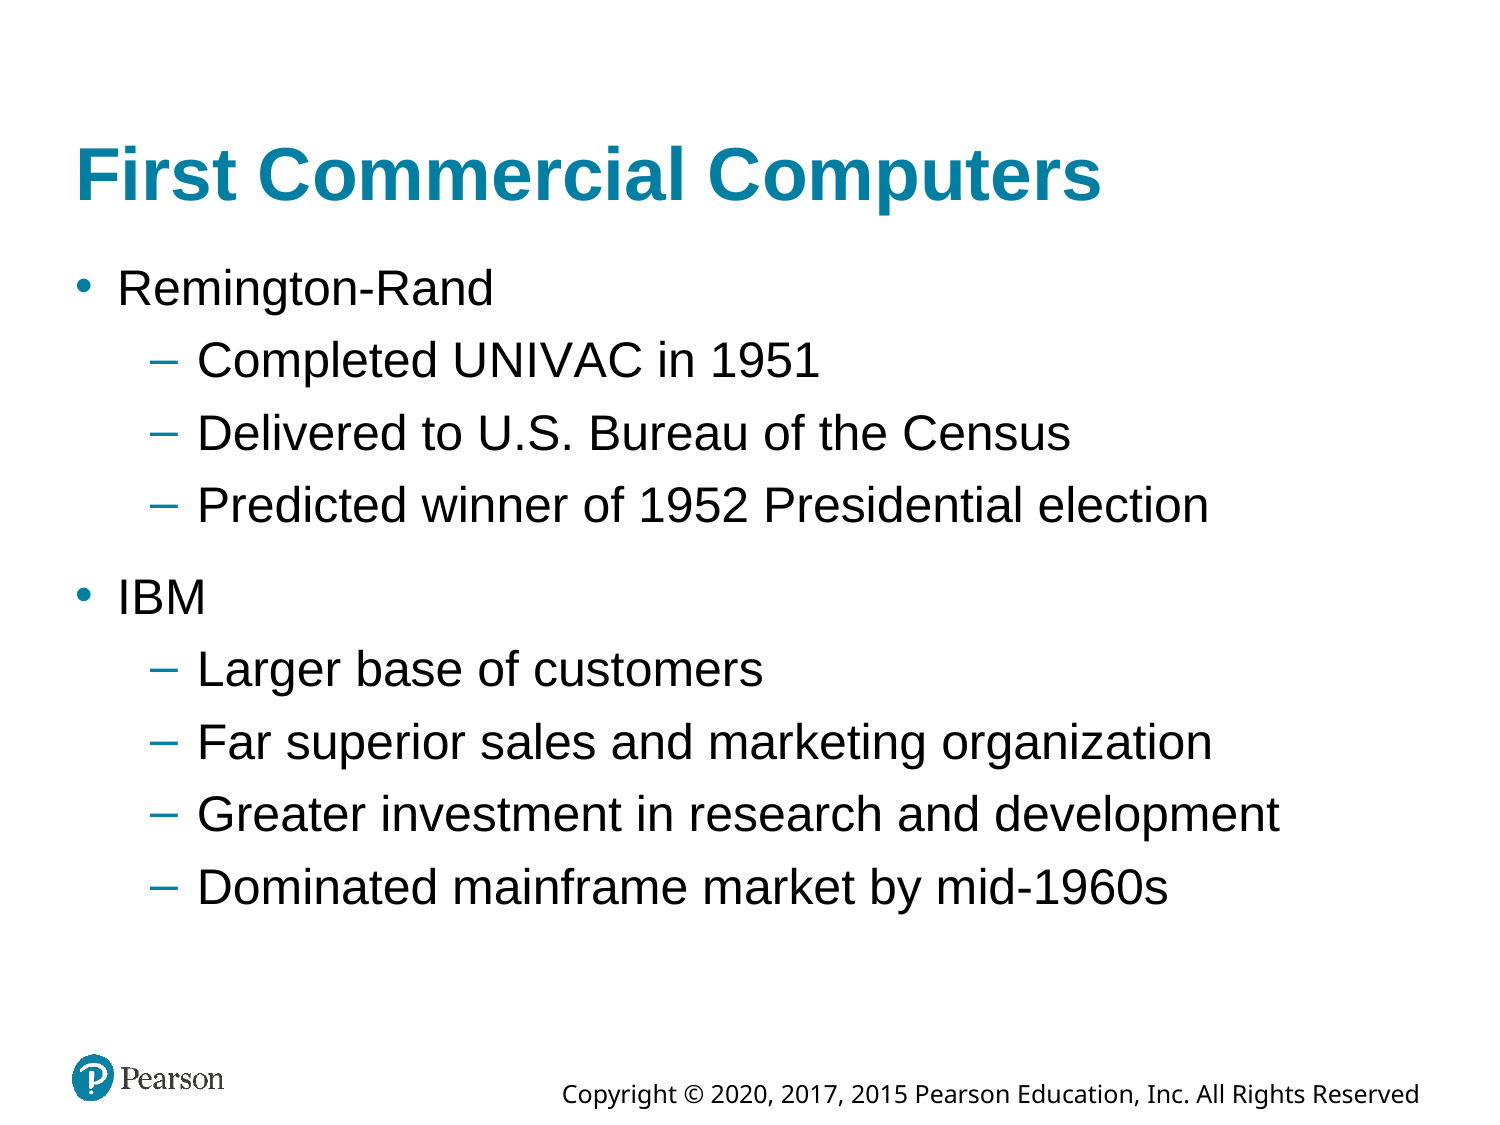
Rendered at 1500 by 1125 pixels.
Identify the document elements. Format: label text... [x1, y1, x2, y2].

picture [81, 1064, 107, 1088]
picture [72, 1054, 88, 1070]
picture [100, 1054, 224, 1101]
title First Commercial Computers [75, 35, 1425, 216]
picture [72, 1087, 82, 1101]
list Remington-Rand Completed U N I V A C in 1951 Delivered to U.S. Bureau of the Census Predicted winner of 1952 Presidential election I B M Larger base of customers Far superior sales and marketing organization Greater investment in research and development Dominated mainframe market by mid-1960s [75, 255, 1425, 983]
